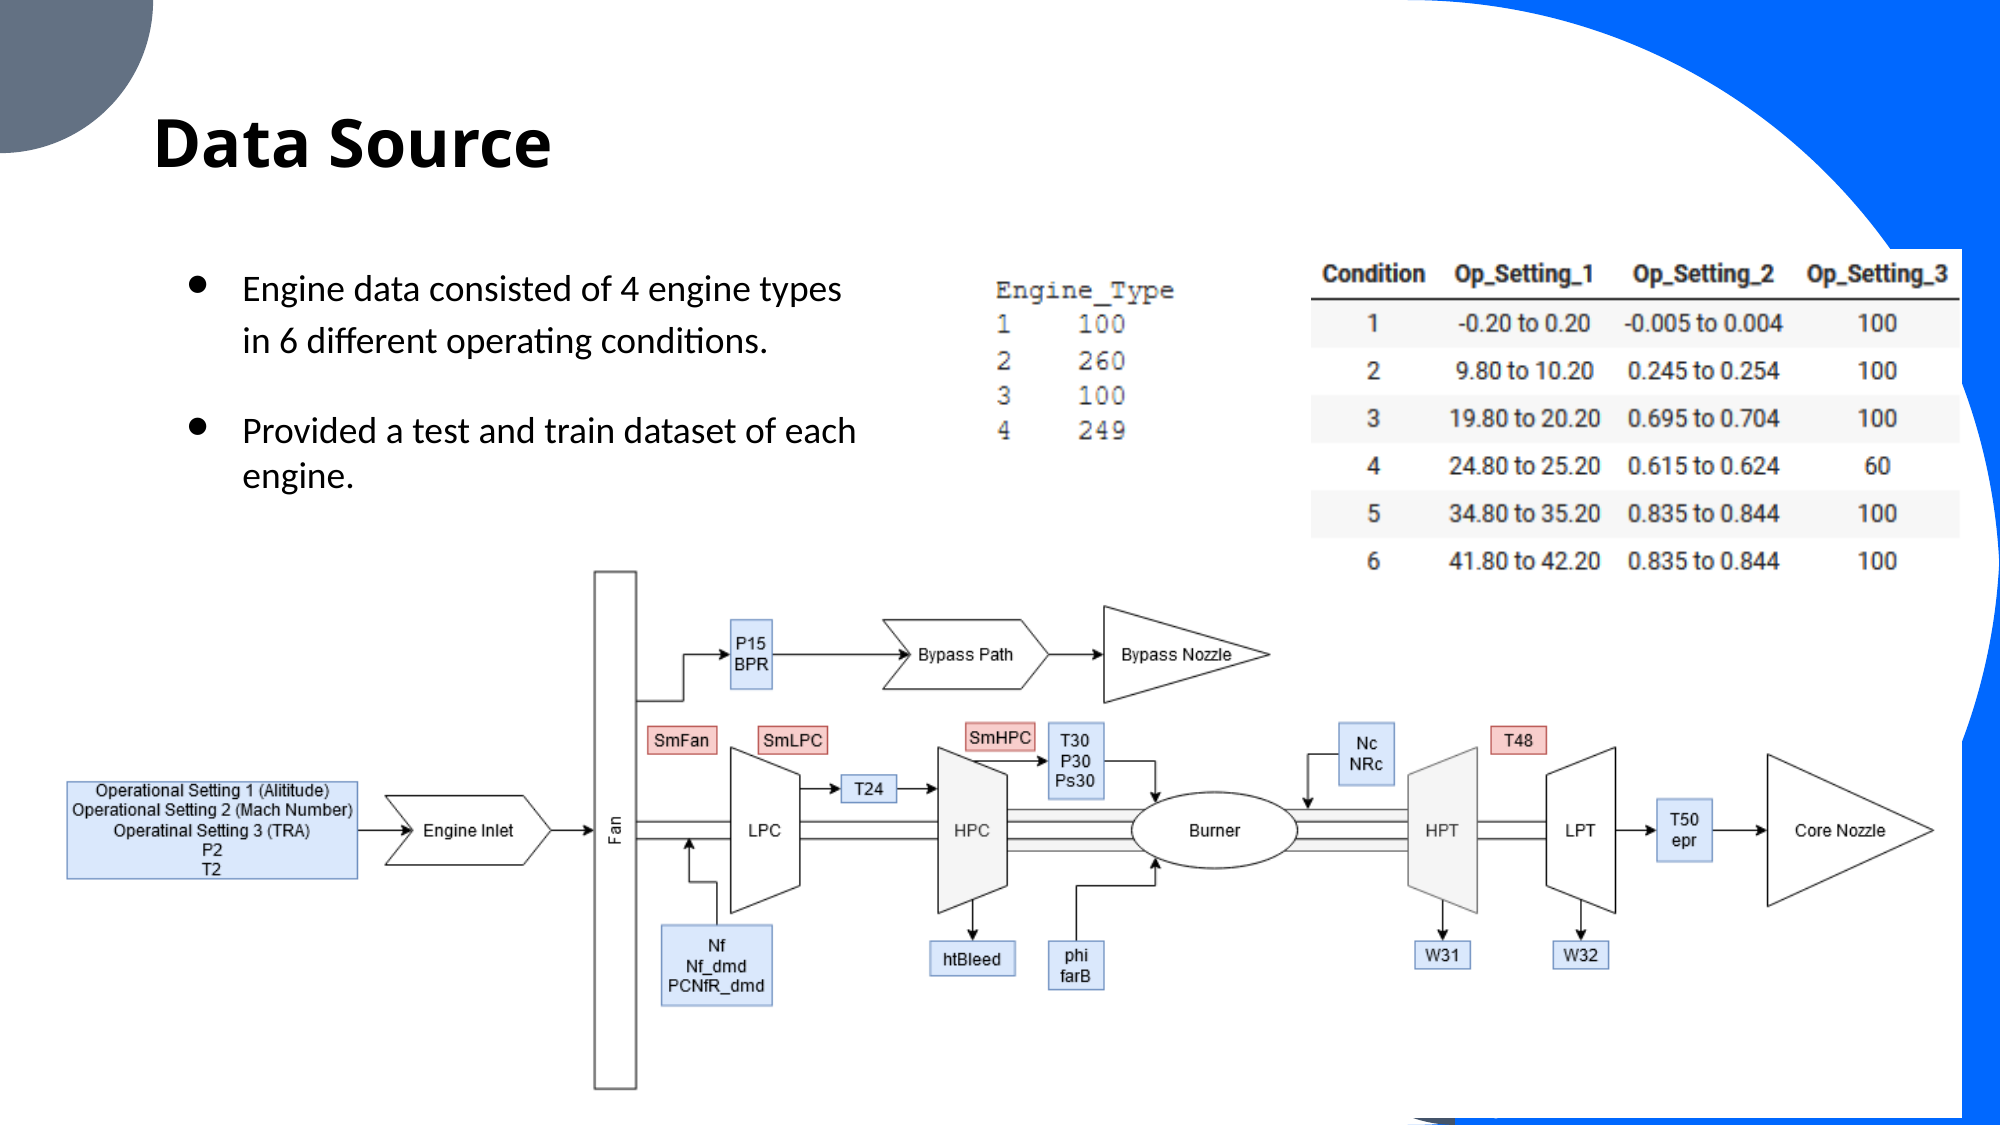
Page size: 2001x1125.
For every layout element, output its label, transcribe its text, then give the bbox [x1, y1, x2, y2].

title Data Source [137, 37, 1863, 255]
text_box Engine data consisted of 4 engine types in 6 different operating conditions. Provided a test and train dataset of each engine. [152, 249, 881, 543]
picture [996, 274, 1188, 448]
picture [39, 249, 1963, 1118]
